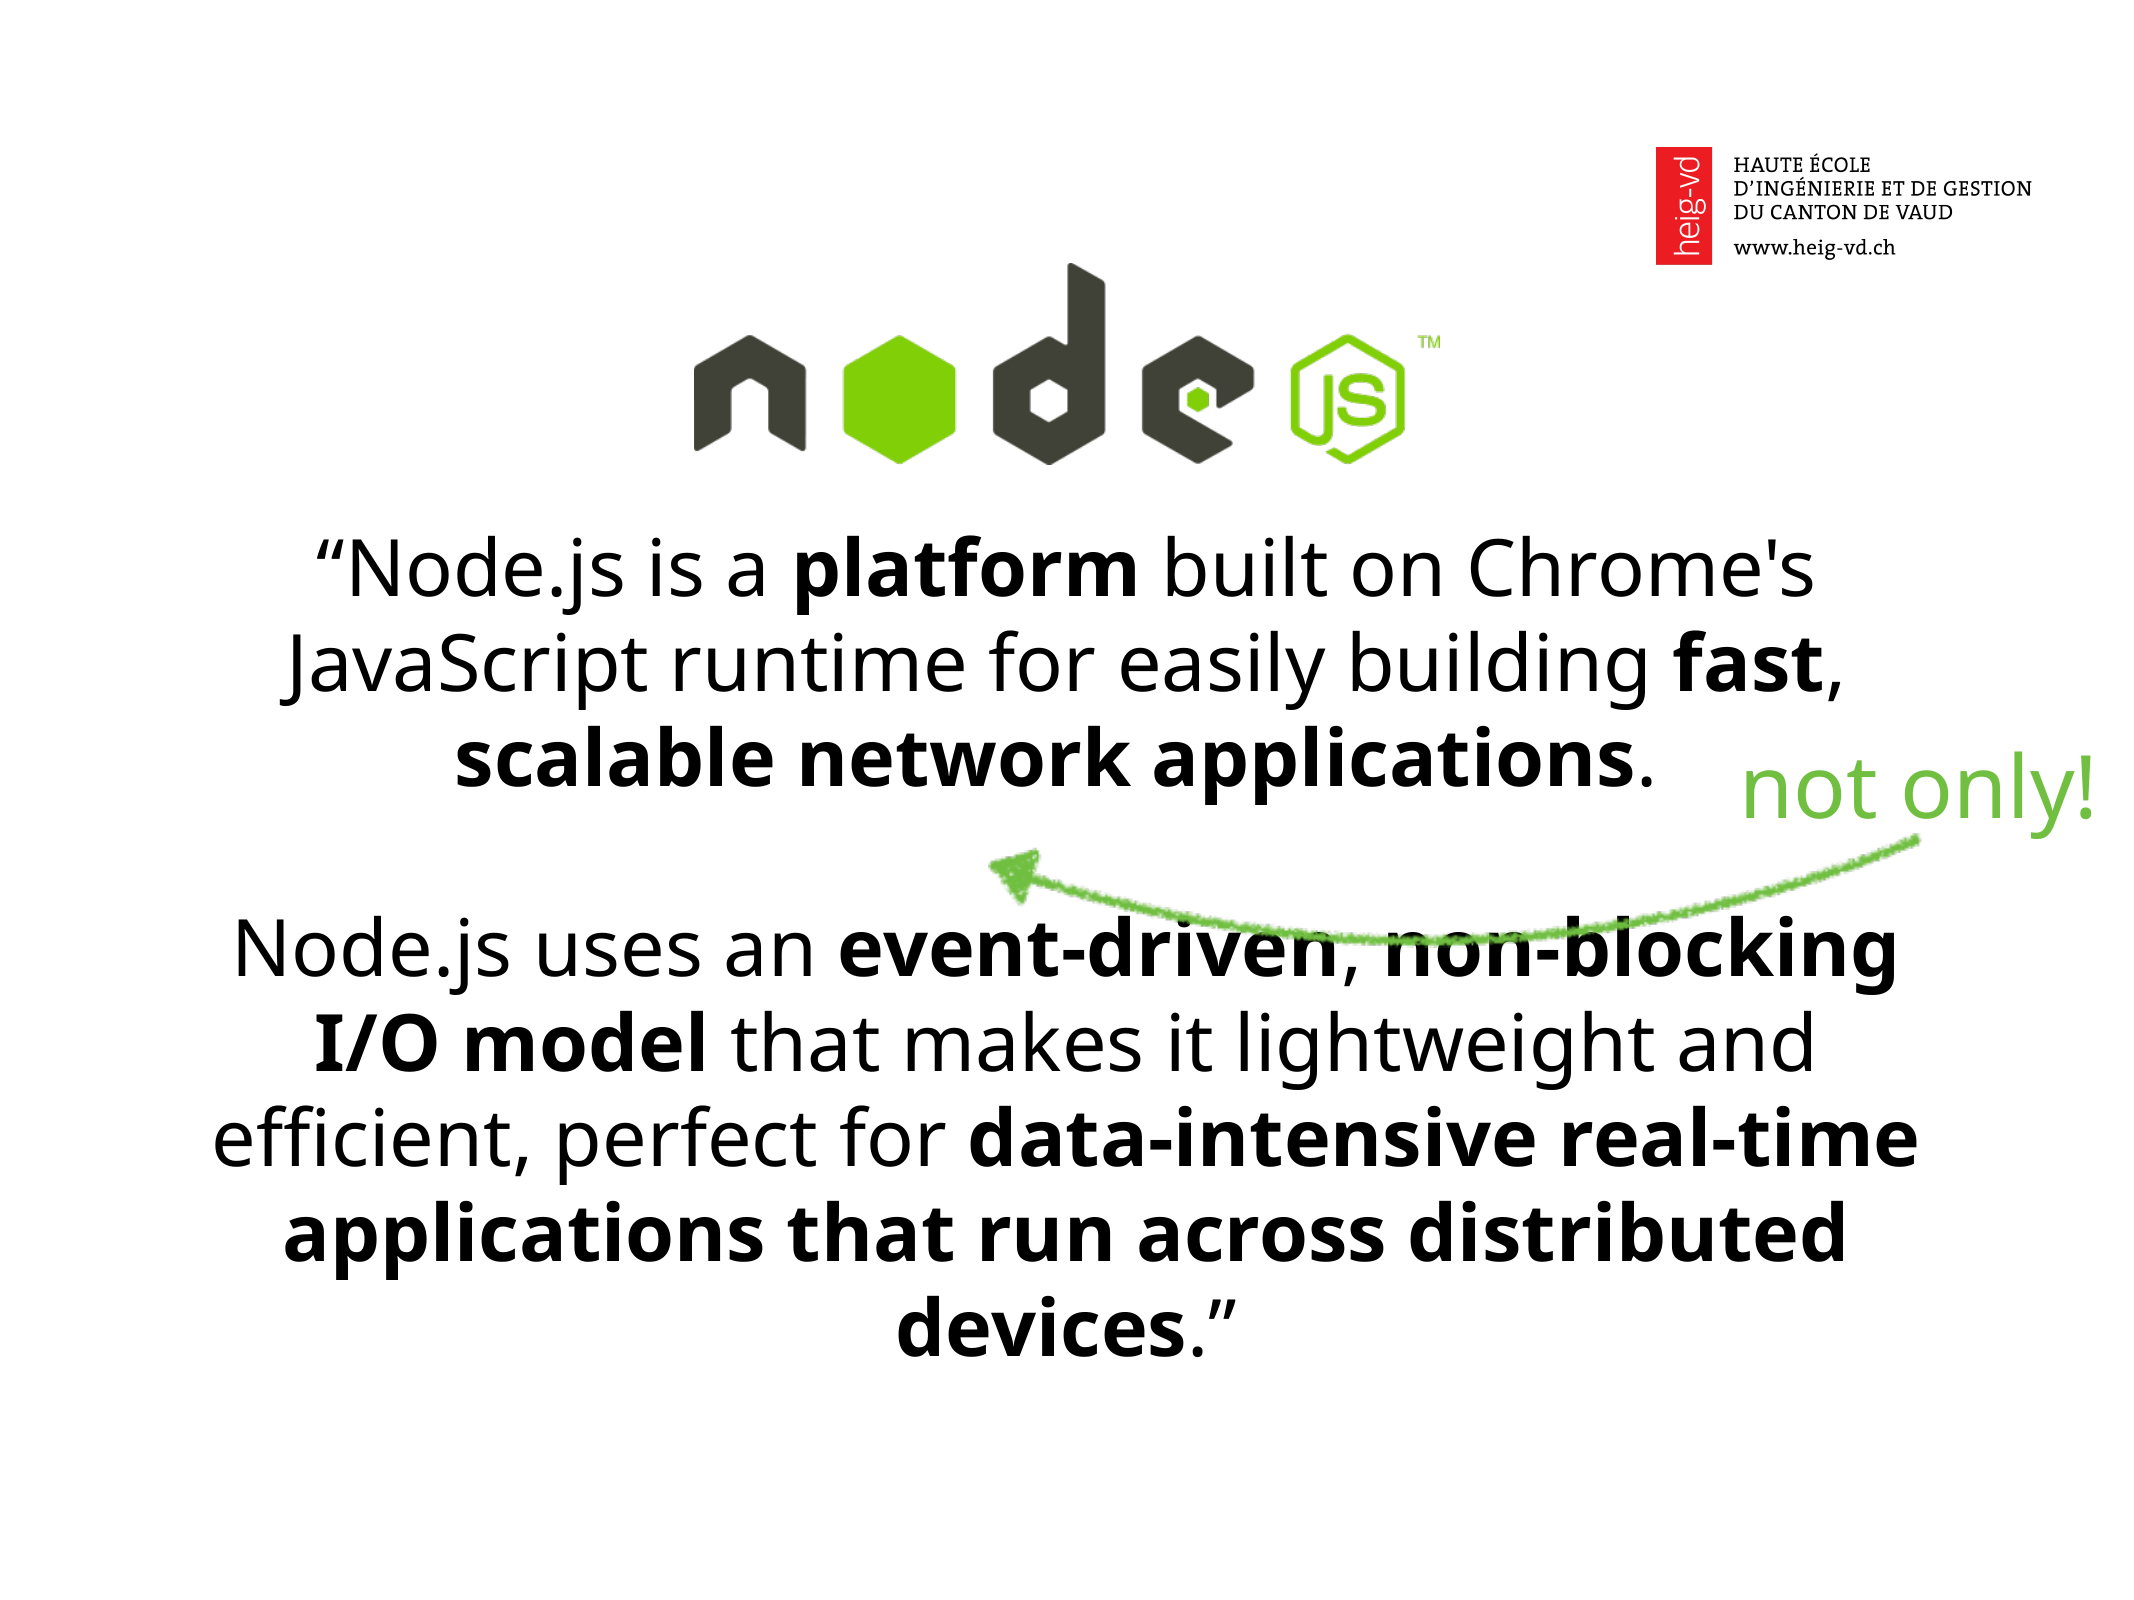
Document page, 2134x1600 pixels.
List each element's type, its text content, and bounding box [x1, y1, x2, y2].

picture [983, 832, 1930, 948]
text_box not only! [1731, 722, 2107, 845]
picture [1656, 147, 2043, 265]
text_box “Node.js is a platform built on Chrome's JavaScript runtime for easily building fast, scalable network applications. Node.js uses an event-driven, non-blocking I/O model that makes it lightweight and efficient, perfect for data-intensive real-time applications that run across distributed devices.” [178, 508, 1956, 1381]
picture [693, 263, 1440, 465]
